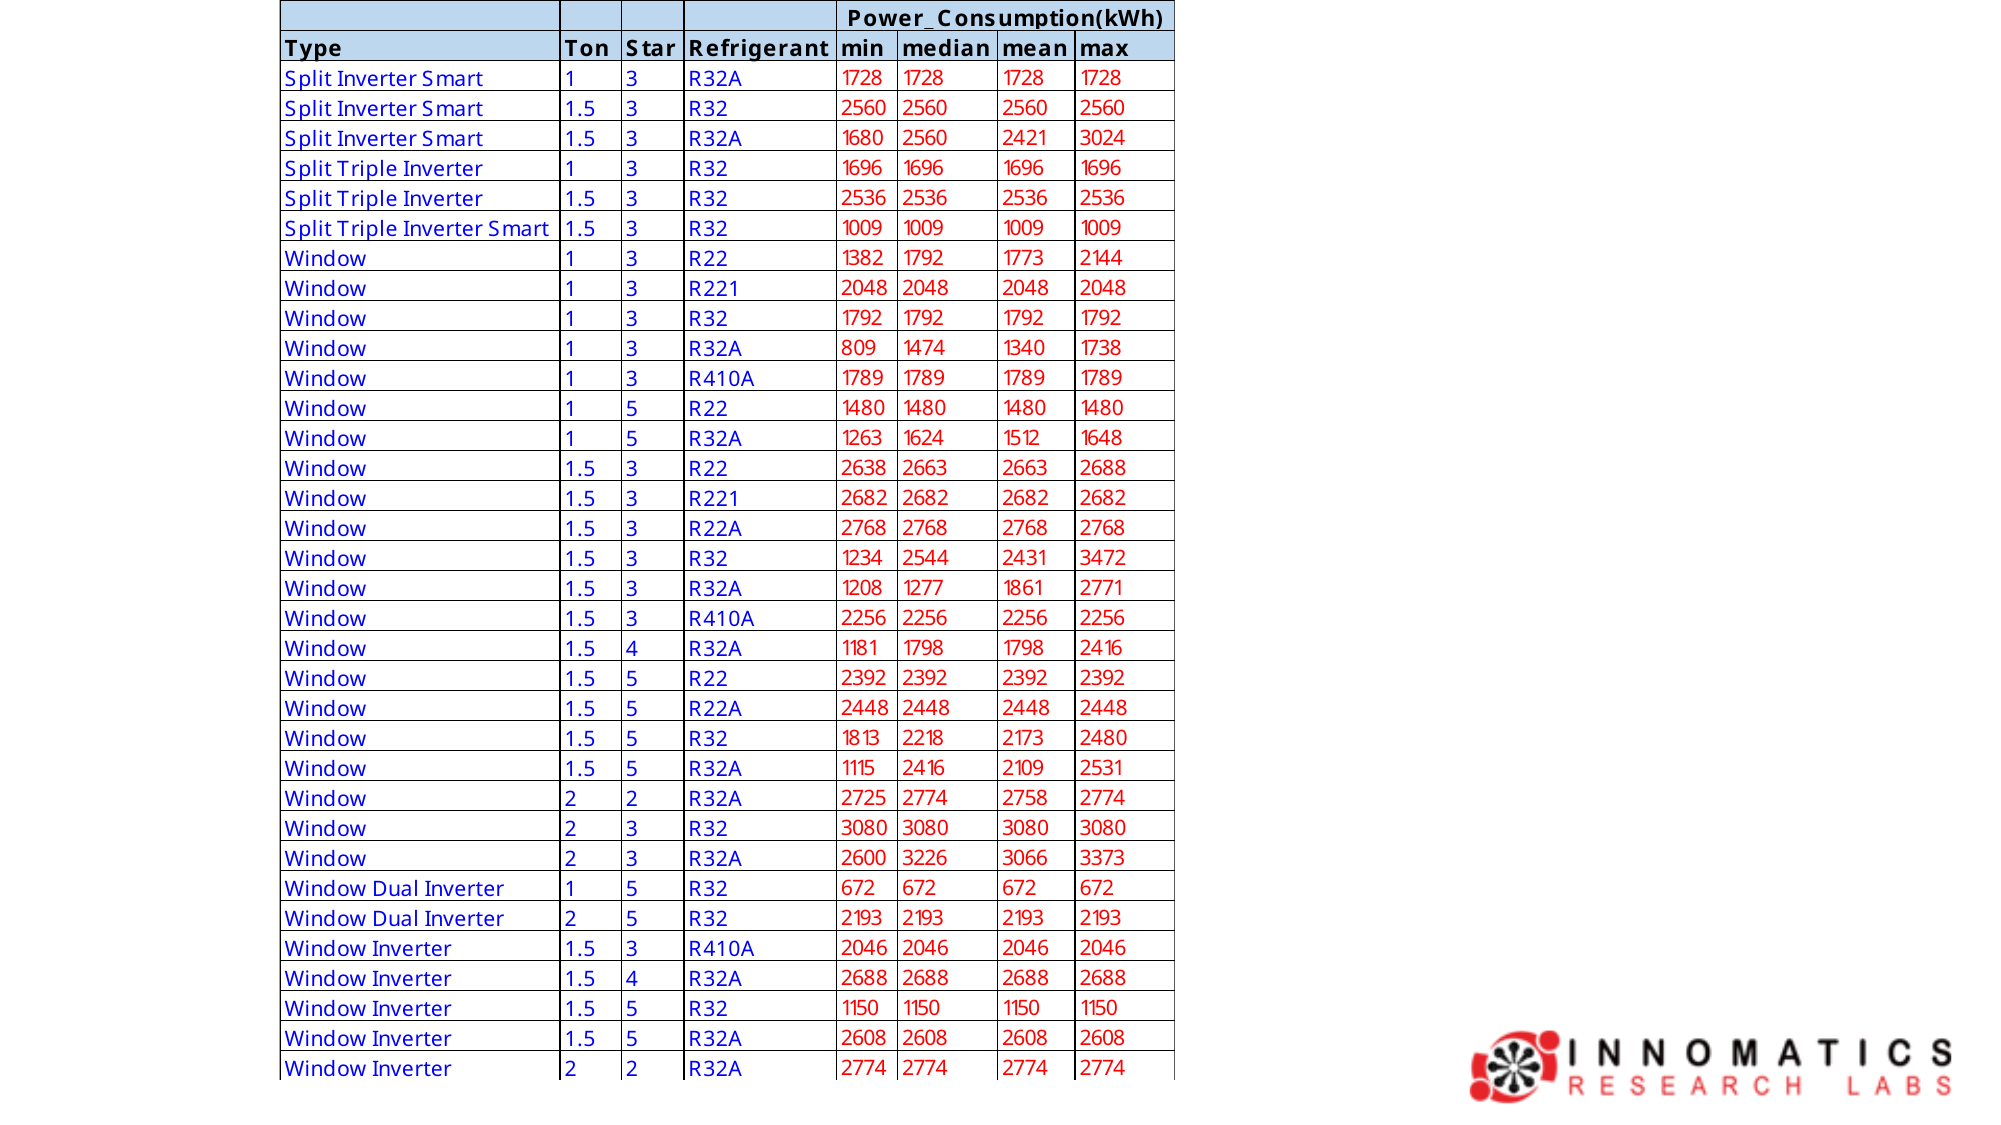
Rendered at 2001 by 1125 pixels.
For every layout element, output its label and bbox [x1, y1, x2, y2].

picture [1445, 1014, 1975, 1125]
picture [279, 0, 1176, 1082]
